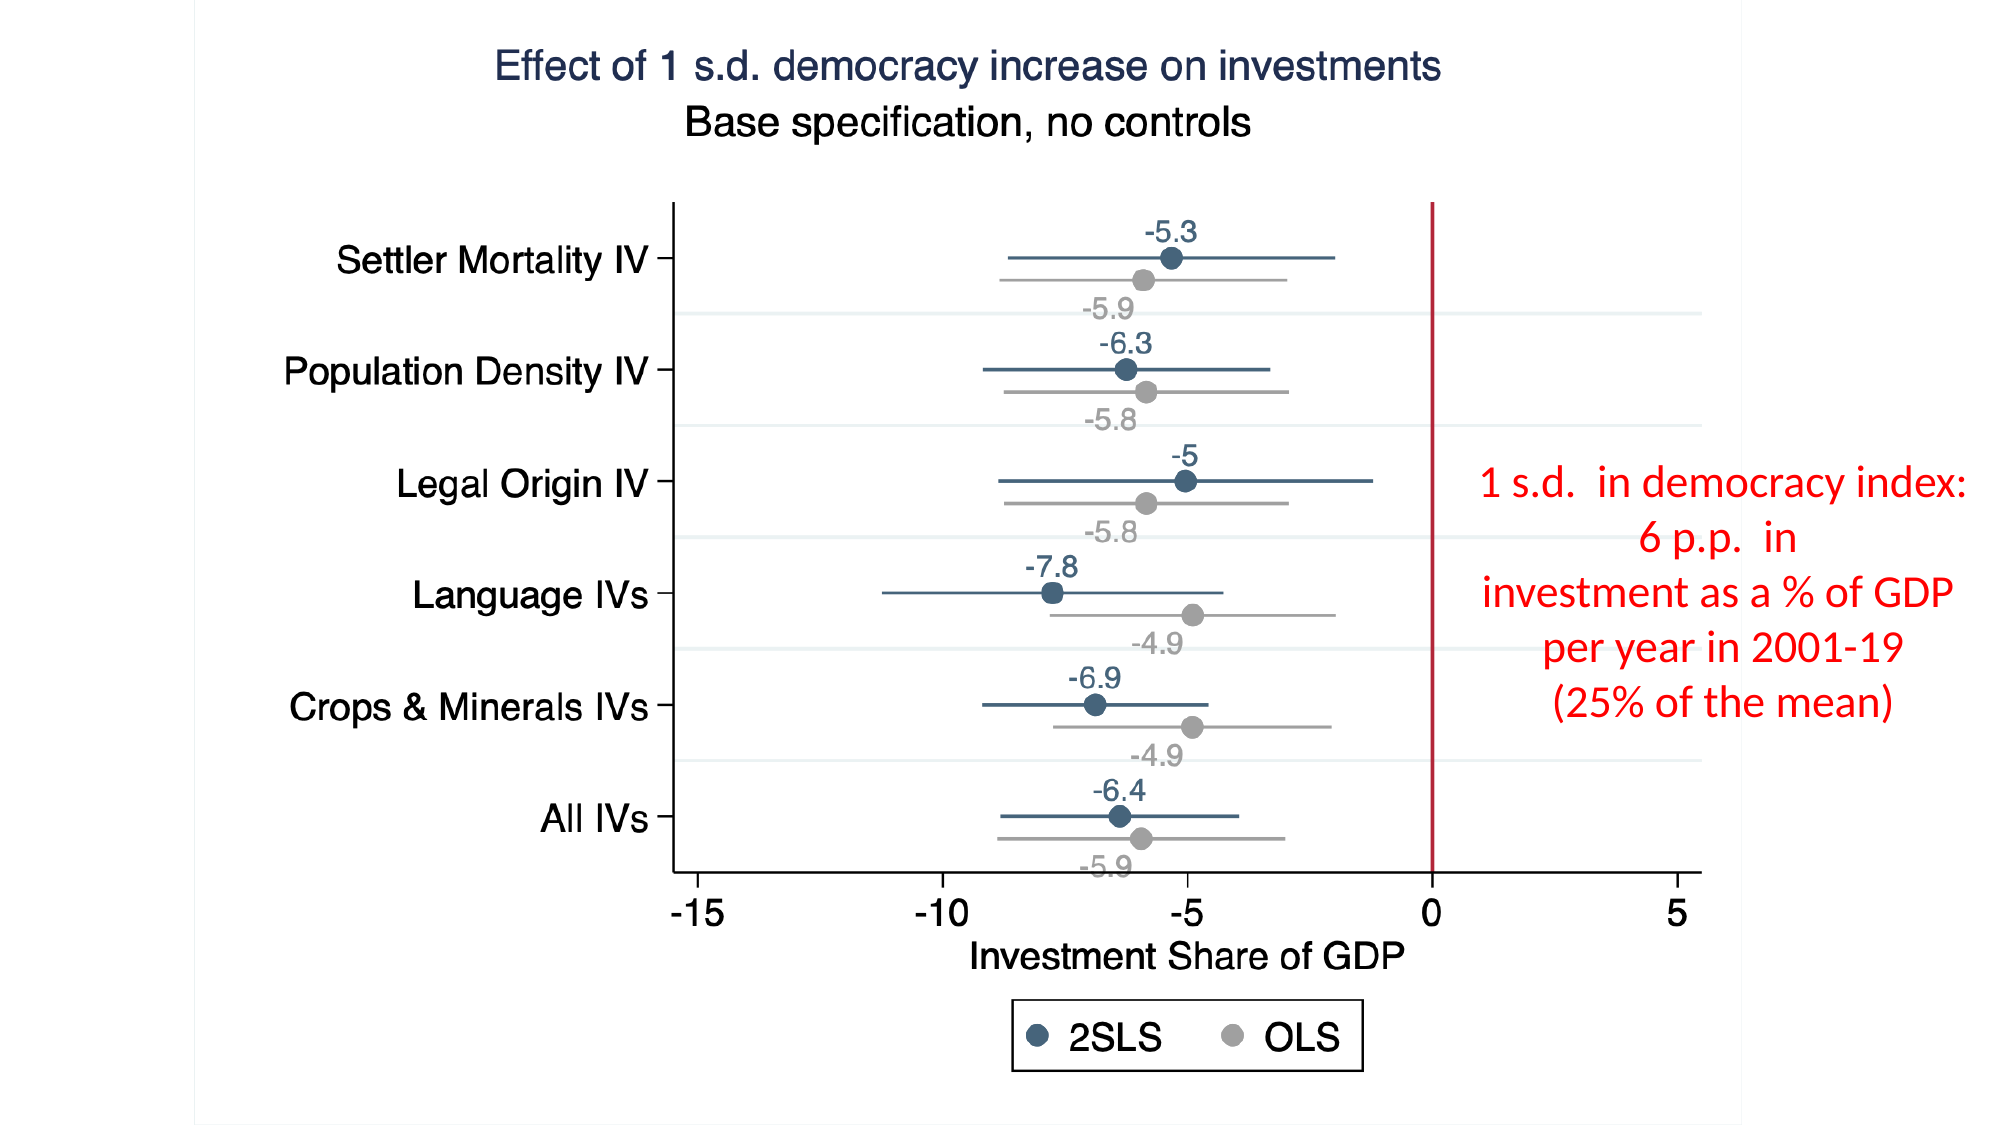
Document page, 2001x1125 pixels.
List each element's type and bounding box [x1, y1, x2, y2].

picture [194, 0, 1742, 1125]
